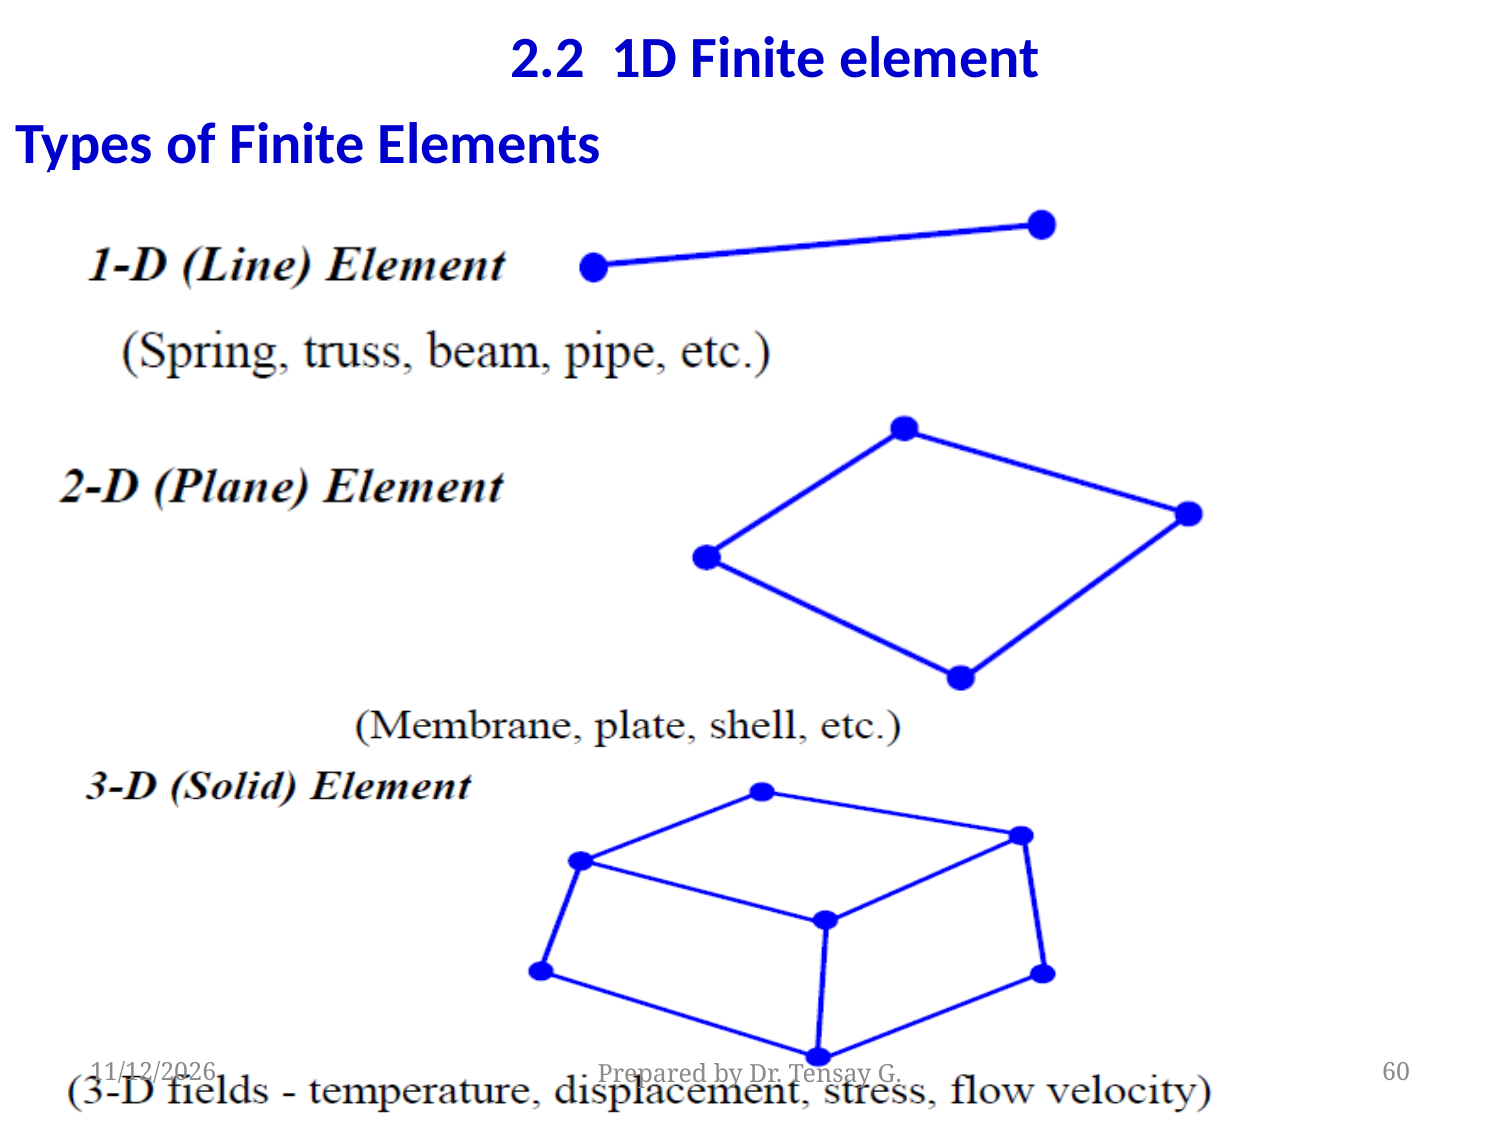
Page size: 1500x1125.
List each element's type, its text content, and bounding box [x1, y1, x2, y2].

list Types of Finite Elements [0, 97, 1500, 1123]
slide_number 60 [1229, 1042, 1425, 1103]
picture [49, 169, 1226, 1121]
text_box 2.2 1D Finite element [0, 7, 1475, 100]
